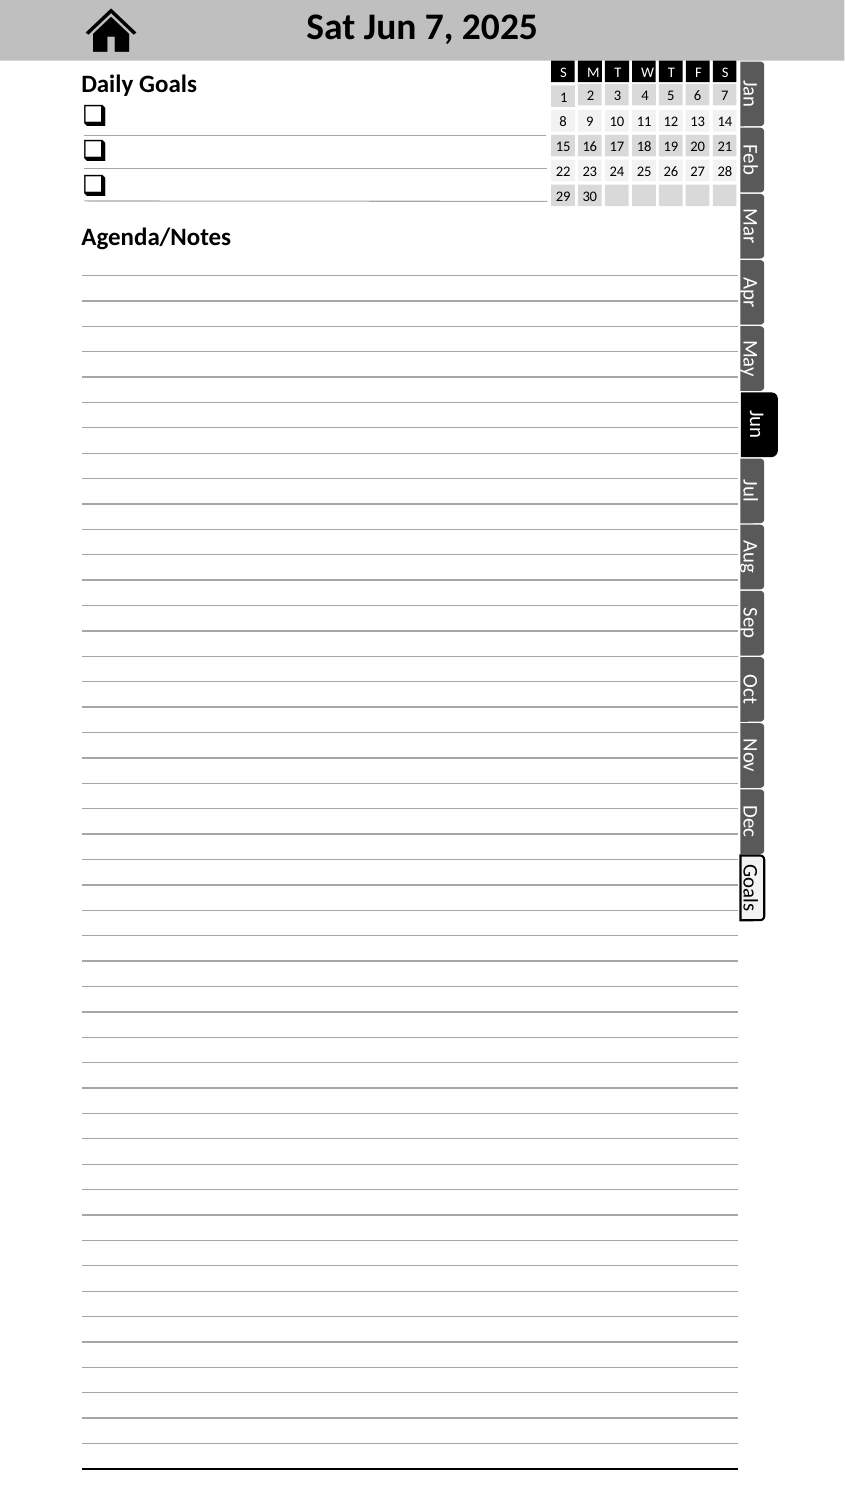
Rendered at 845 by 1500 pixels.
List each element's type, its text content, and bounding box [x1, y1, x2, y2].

picture [82, 1, 140, 59]
list Sat Jun 7, 2025 [190, 0, 655, 61]
